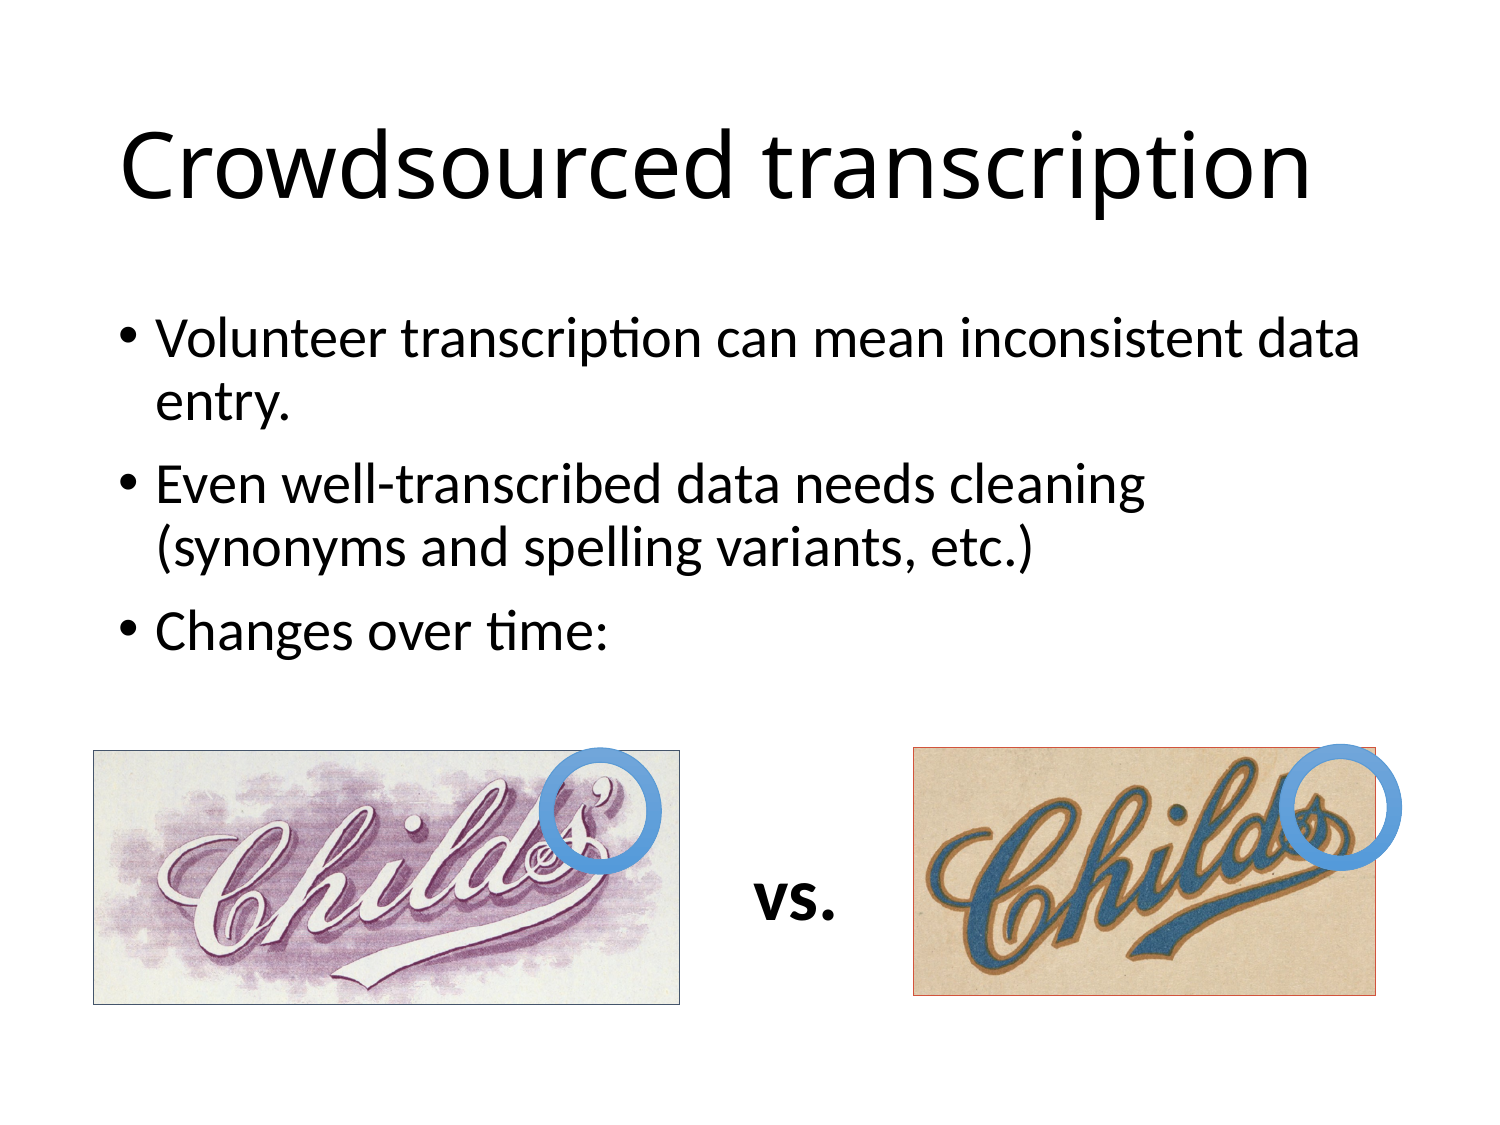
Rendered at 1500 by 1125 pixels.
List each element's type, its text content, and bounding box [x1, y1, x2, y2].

text_box [1321, 743, 1360, 747]
picture [93, 750, 680, 1005]
list Volunteer transcription can mean inconsistent data entry. Even well-transcribed data needs cleaning (synonyms and spelling variants, etc.) Changes over time: [103, 299, 1397, 1014]
title Crowdsourced transcription [103, 59, 1397, 278]
text_box vs. [721, 838, 871, 944]
picture [913, 747, 1376, 996]
text_box [1376, 755, 1403, 860]
